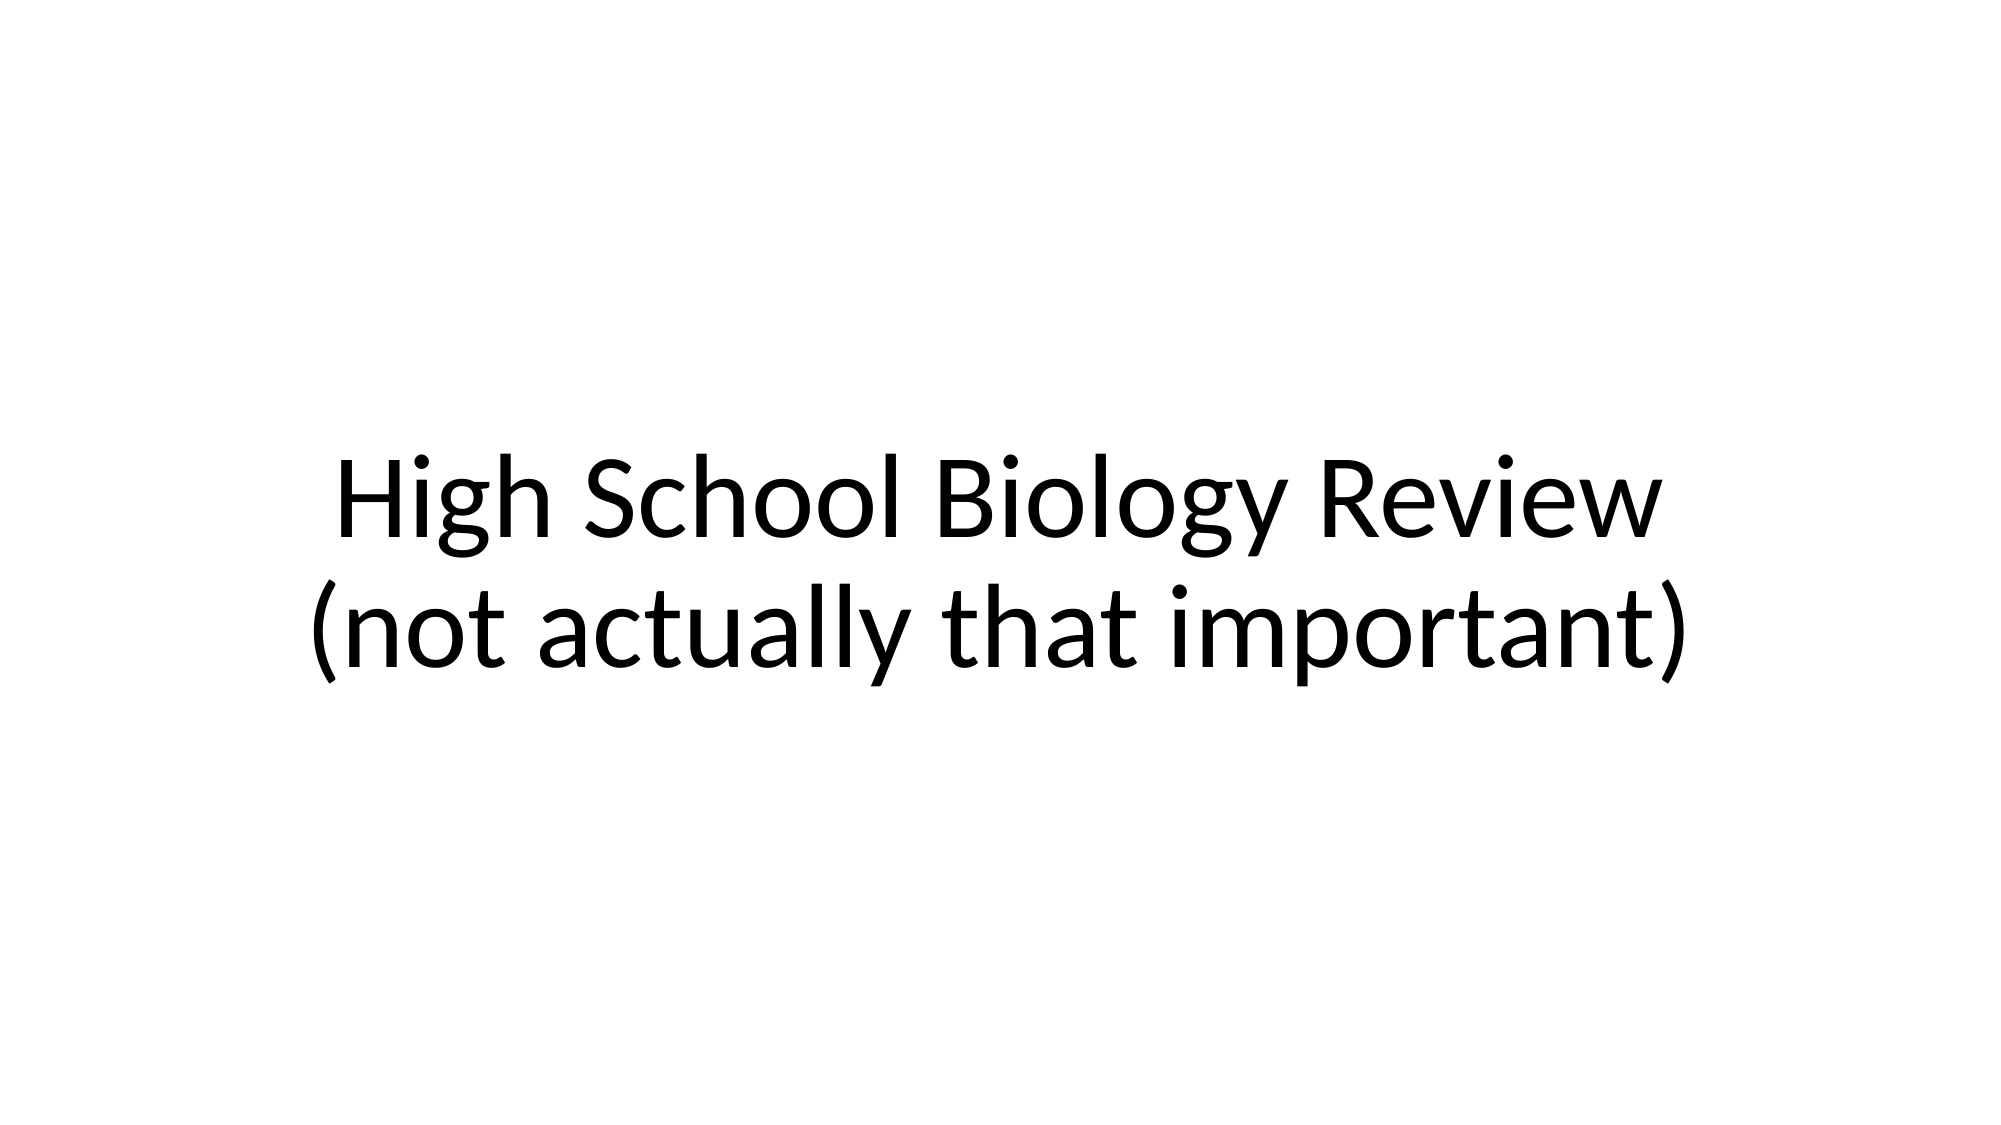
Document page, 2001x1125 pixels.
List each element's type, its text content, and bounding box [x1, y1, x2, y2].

title High School Biology Review (not actually that important) [249, 424, 1750, 701]
